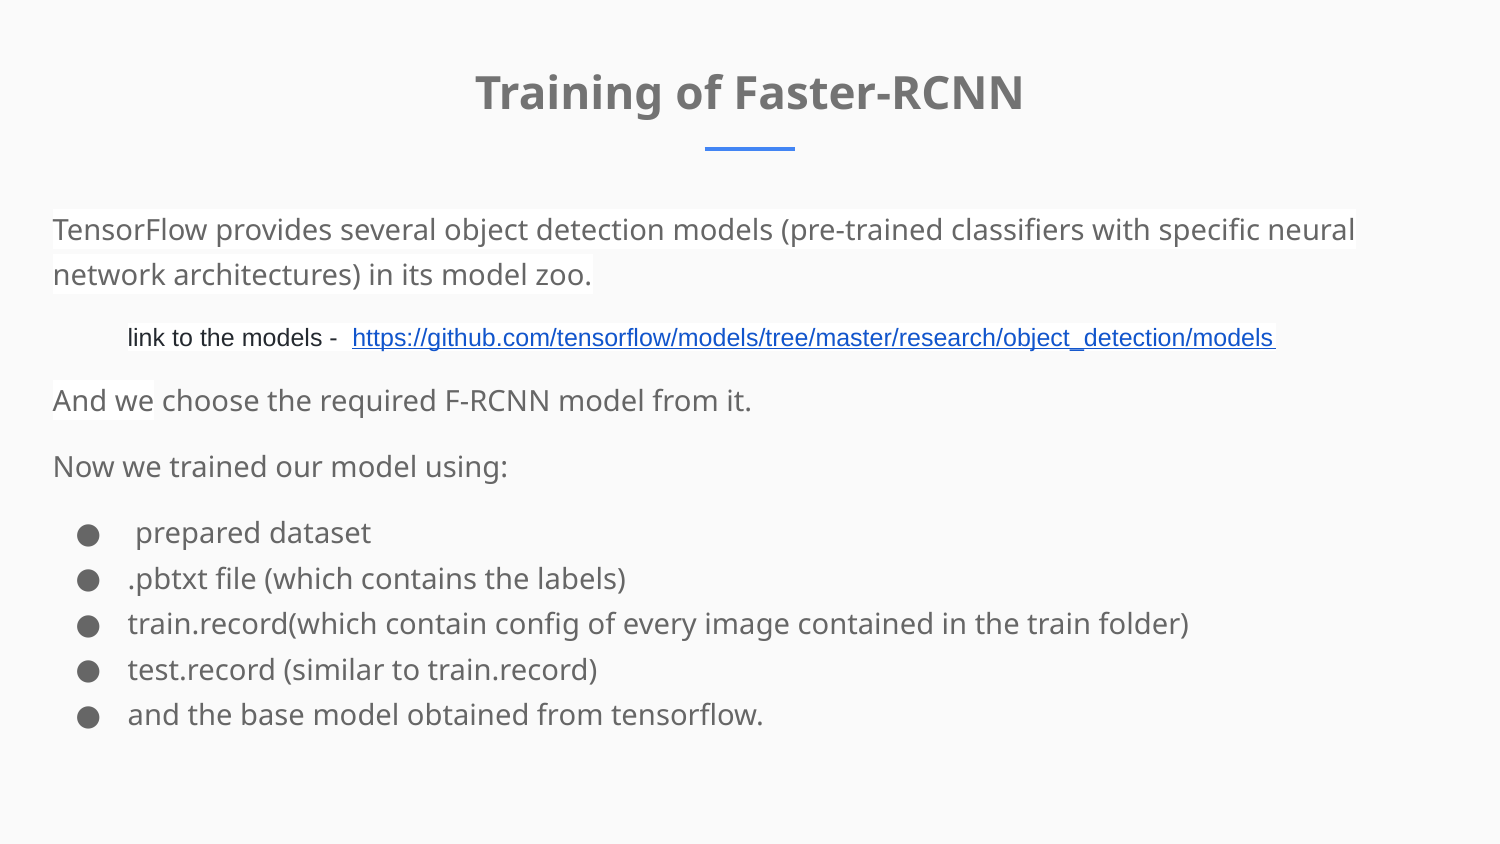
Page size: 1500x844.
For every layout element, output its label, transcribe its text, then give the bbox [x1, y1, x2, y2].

list TensorFlow provides several object detection models (pre-trained classifiers with specific neural network architectures) in its model zoo. link to the models - https://github.com/tensorflow/models/tree/master/research/object_detection/models And we choose the required F-RCNN model from it. Now we trained our model using: prepared dataset .pbtxt file (which contains the labels) train.record(which contain config of every image contained in the train folder) test.record (similar to train.record) and the base model obtained from tensorflow. [37, 185, 1463, 825]
title Training of Faster-RCNN [126, 28, 1374, 154]
